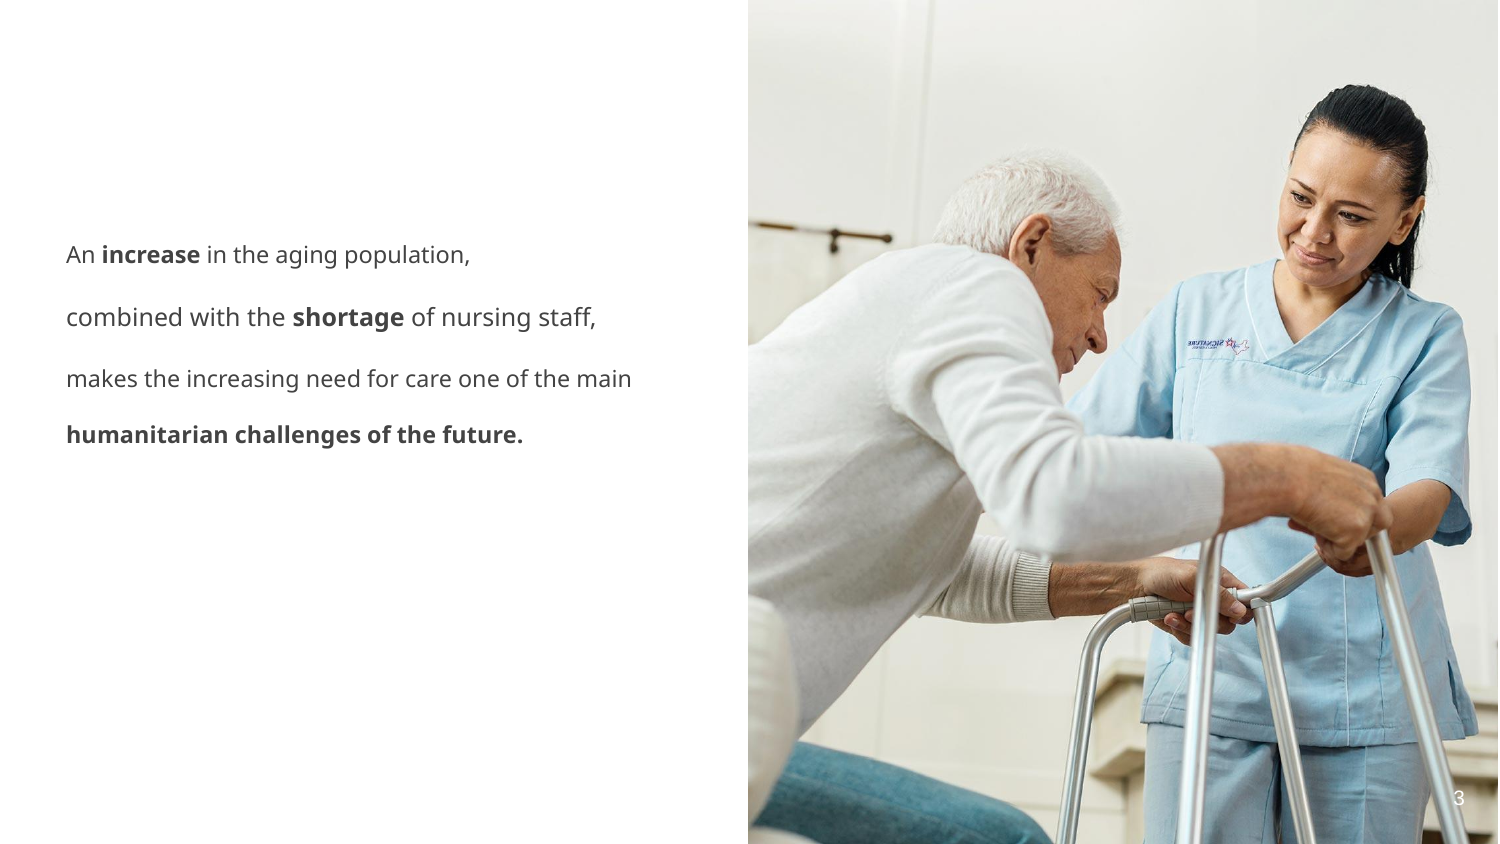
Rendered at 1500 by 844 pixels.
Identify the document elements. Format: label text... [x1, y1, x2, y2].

picture [747, 0, 1499, 844]
list combined with the shortage of nursing staff, [51, 256, 742, 320]
list makes the increasing need for care one of the main humanitarian challenges of the future. [51, 320, 742, 464]
list An increase in the aging population, [51, 196, 742, 256]
